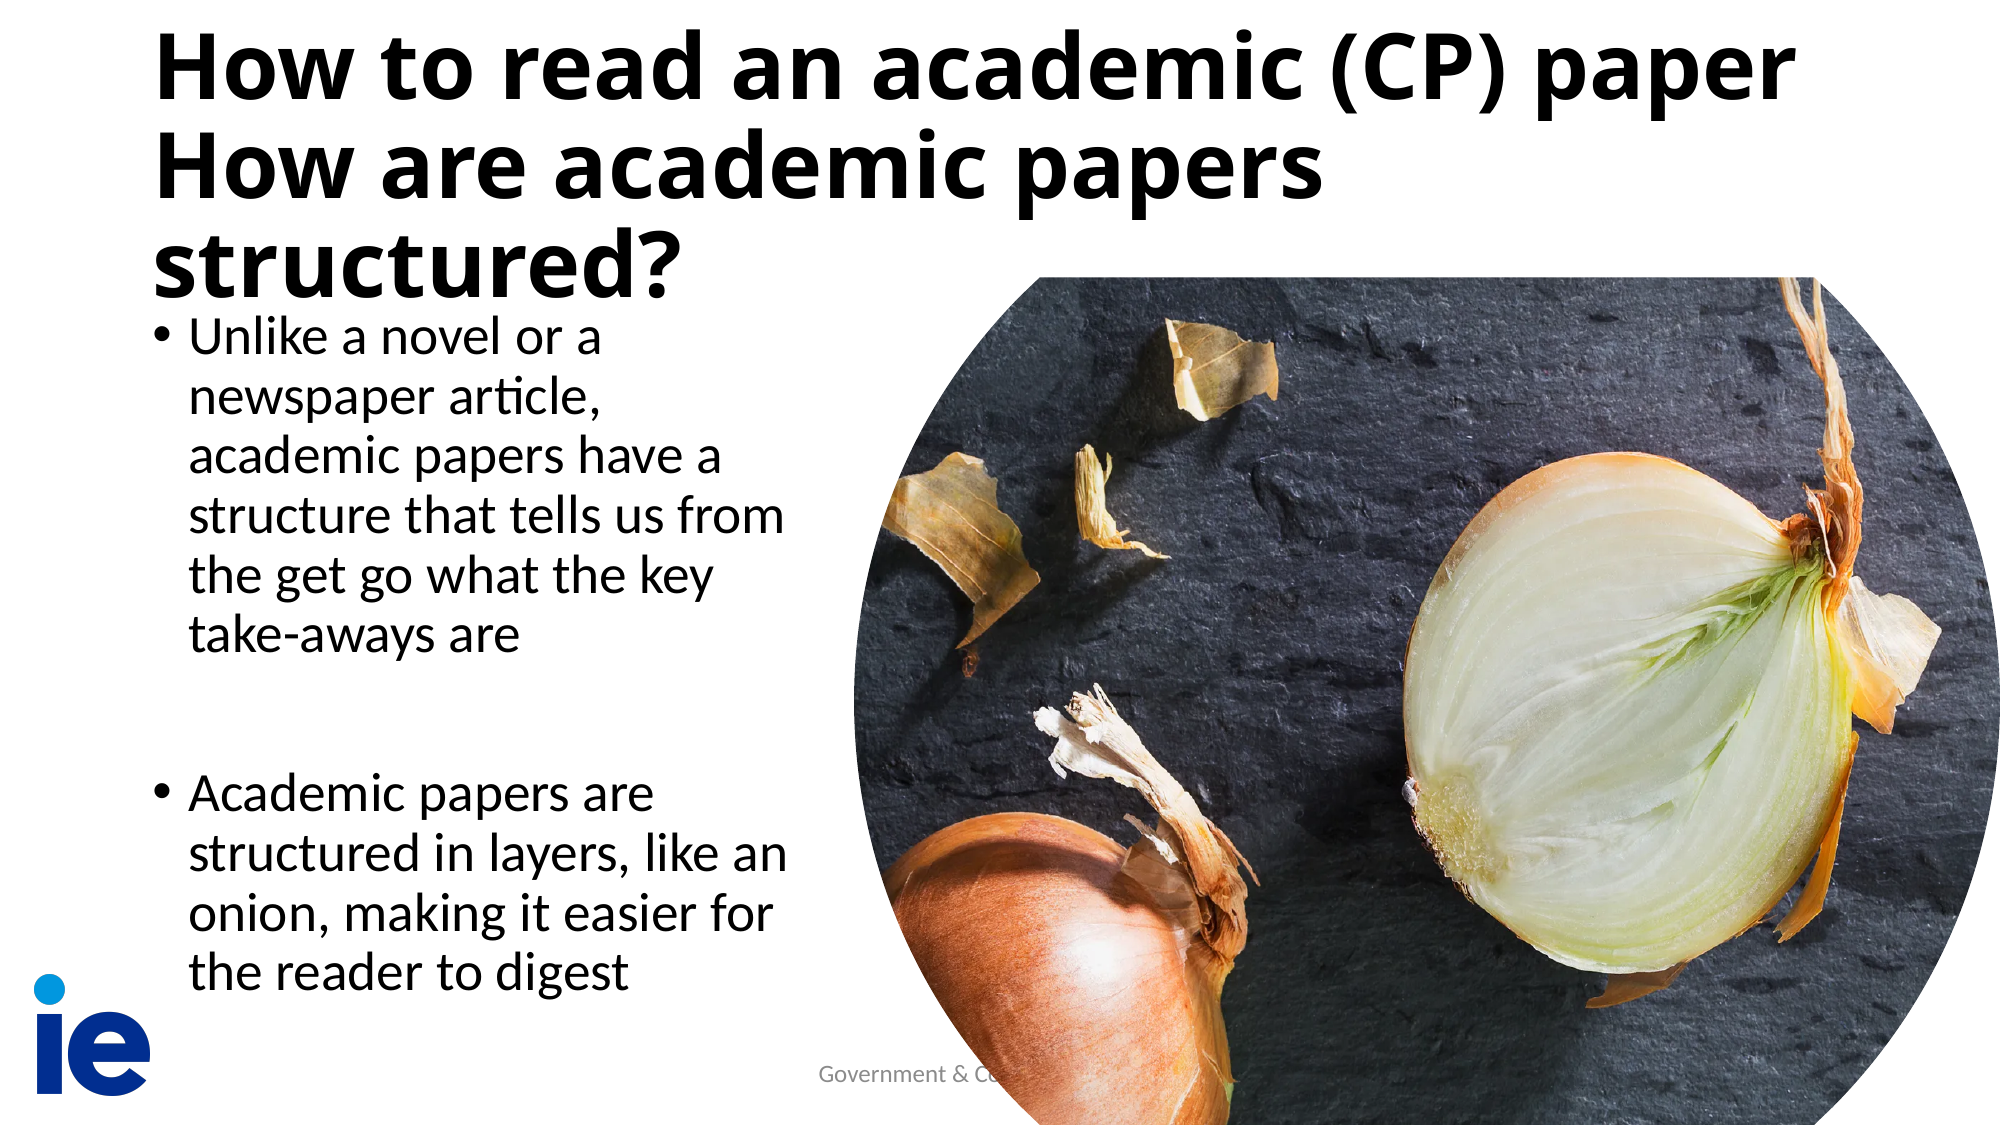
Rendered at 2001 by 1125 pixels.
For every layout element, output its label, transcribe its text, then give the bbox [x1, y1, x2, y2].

title How to read an academic (CP) paper How are academic papers structured? [137, 59, 1863, 278]
picture [854, 277, 2000, 1125]
picture [34, 974, 43, 983]
picture [34, 974, 150, 1096]
list Unlike a novel or a newspaper article, academic papers have a structure that tells us from the get go what the key take-aways are Academic papers are structured in layers, like an onion, making it easier for the reader to digest [137, 299, 835, 1014]
footer Government & Comparative Politics [662, 1042, 854, 1103]
